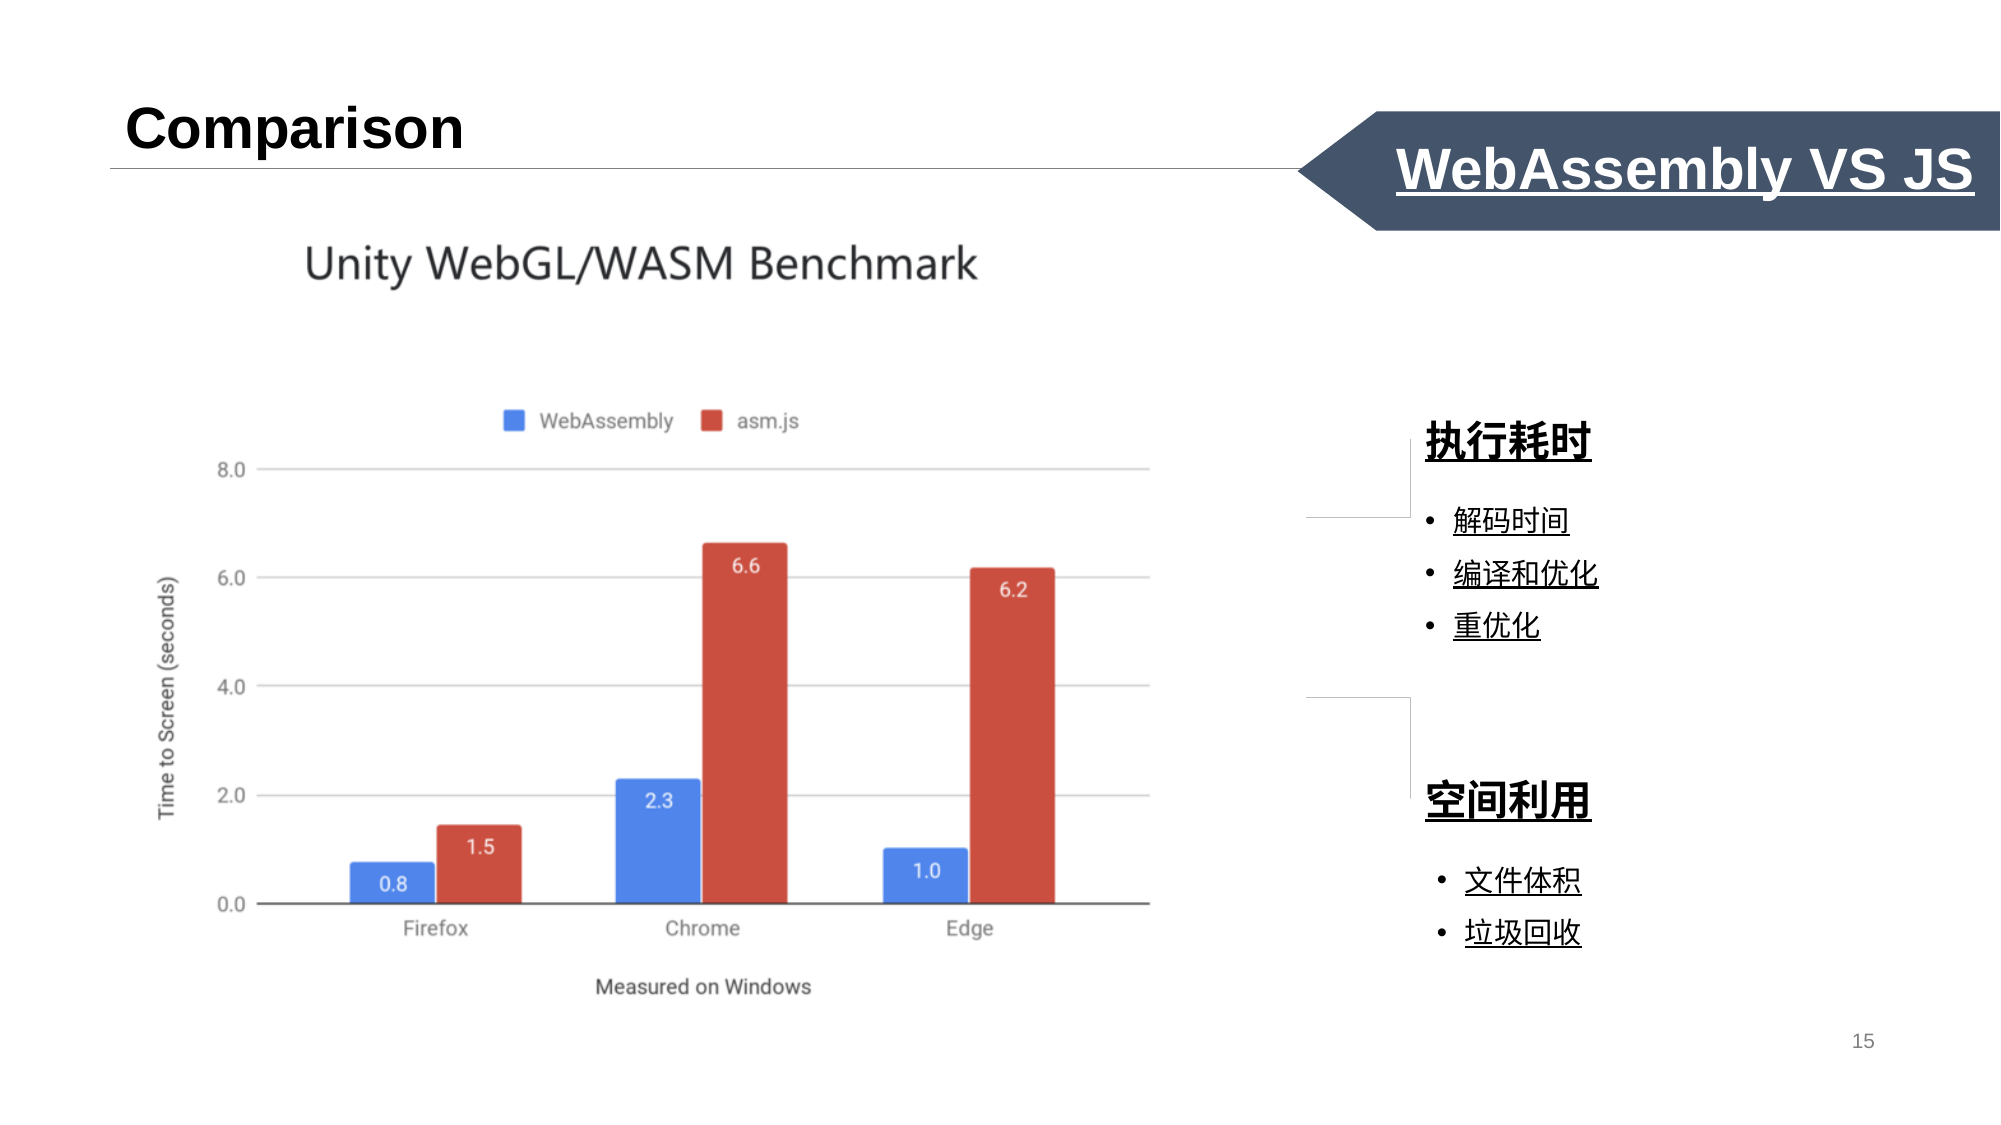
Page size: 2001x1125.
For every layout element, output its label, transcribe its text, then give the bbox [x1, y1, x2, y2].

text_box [1297, 111, 2000, 432]
slide_number 15 [1412, 1023, 1890, 1058]
picture [0, 183, 1306, 1085]
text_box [1306, 401, 1928, 975]
title Comparison [109, 49, 621, 169]
